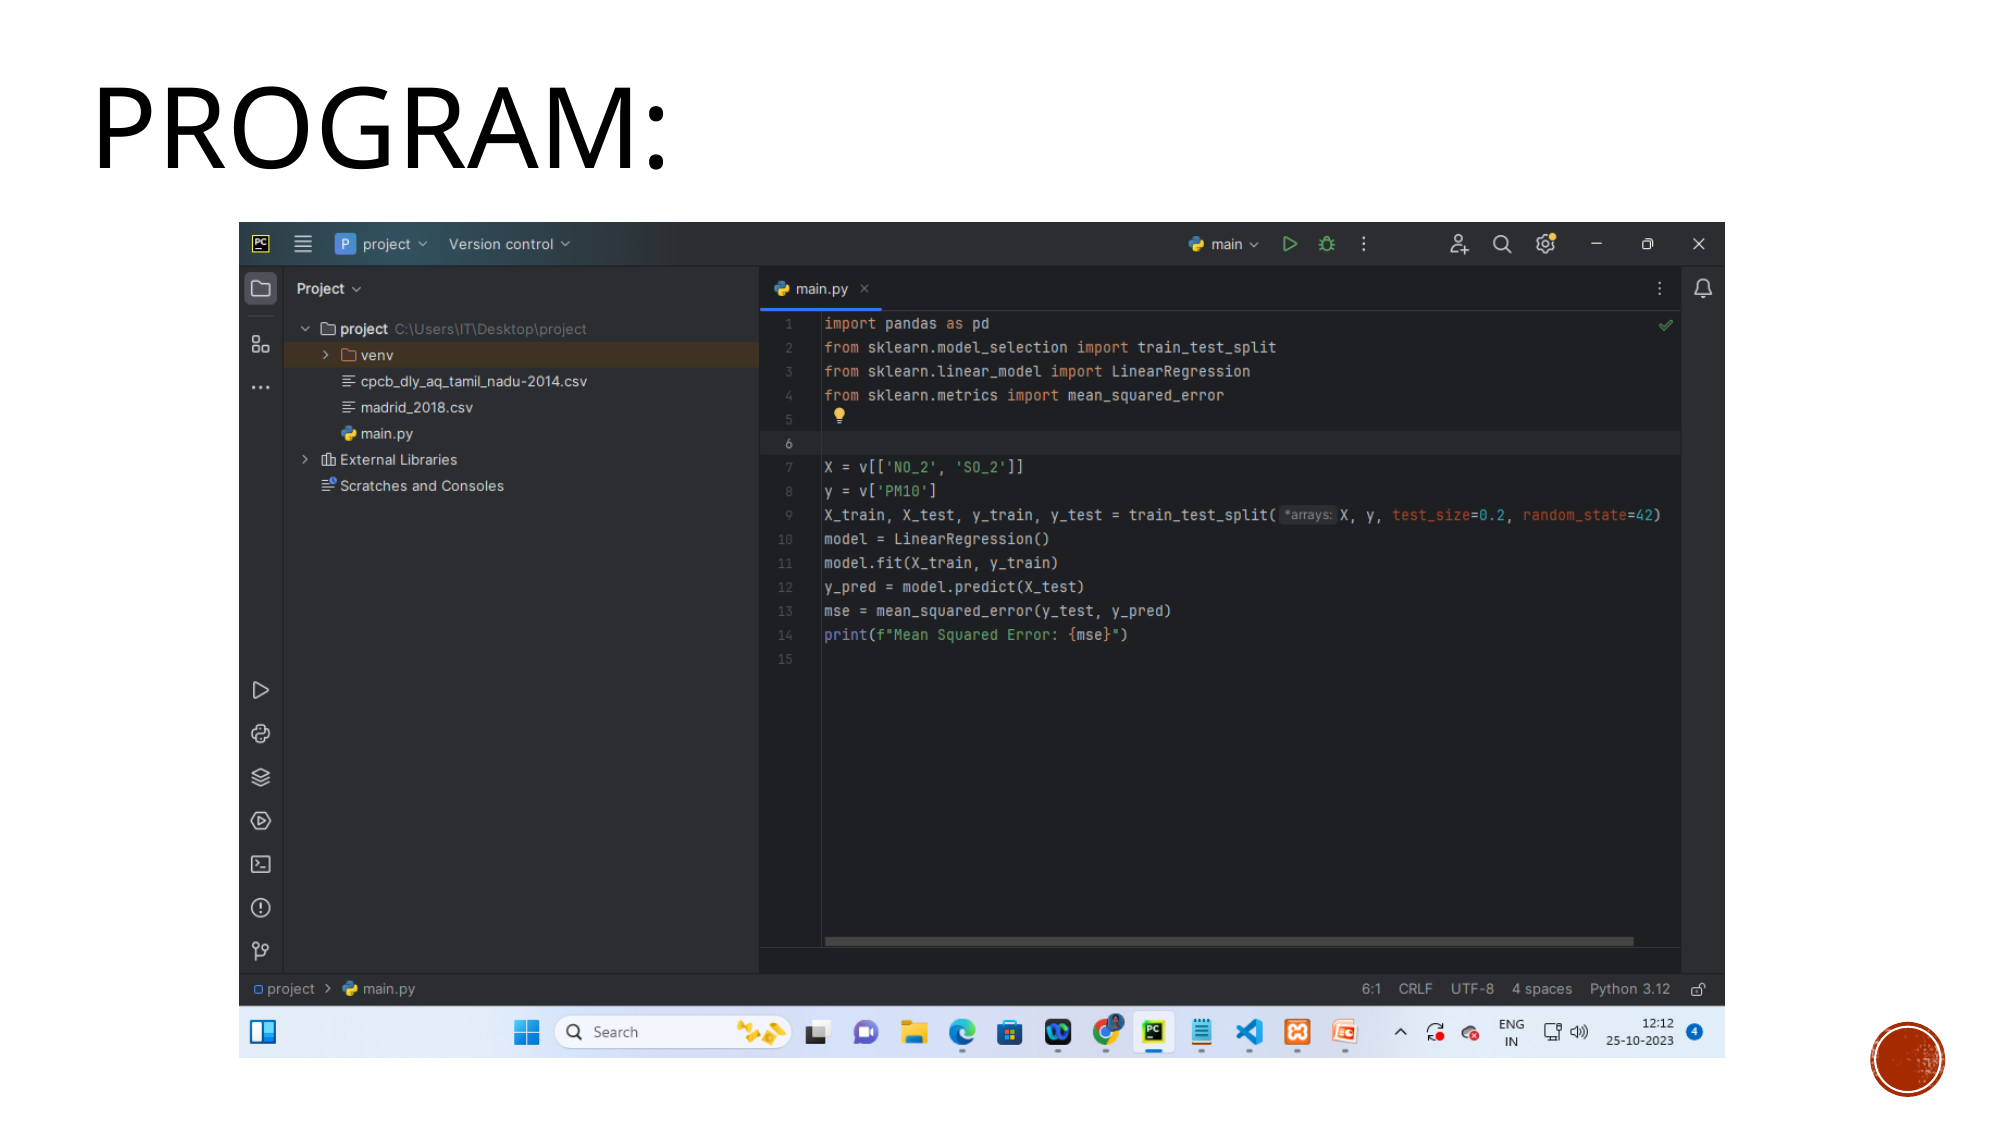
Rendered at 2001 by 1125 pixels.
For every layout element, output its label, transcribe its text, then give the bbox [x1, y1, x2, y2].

title Program: [74, 0, 1725, 264]
picture [239, 222, 1725, 1058]
